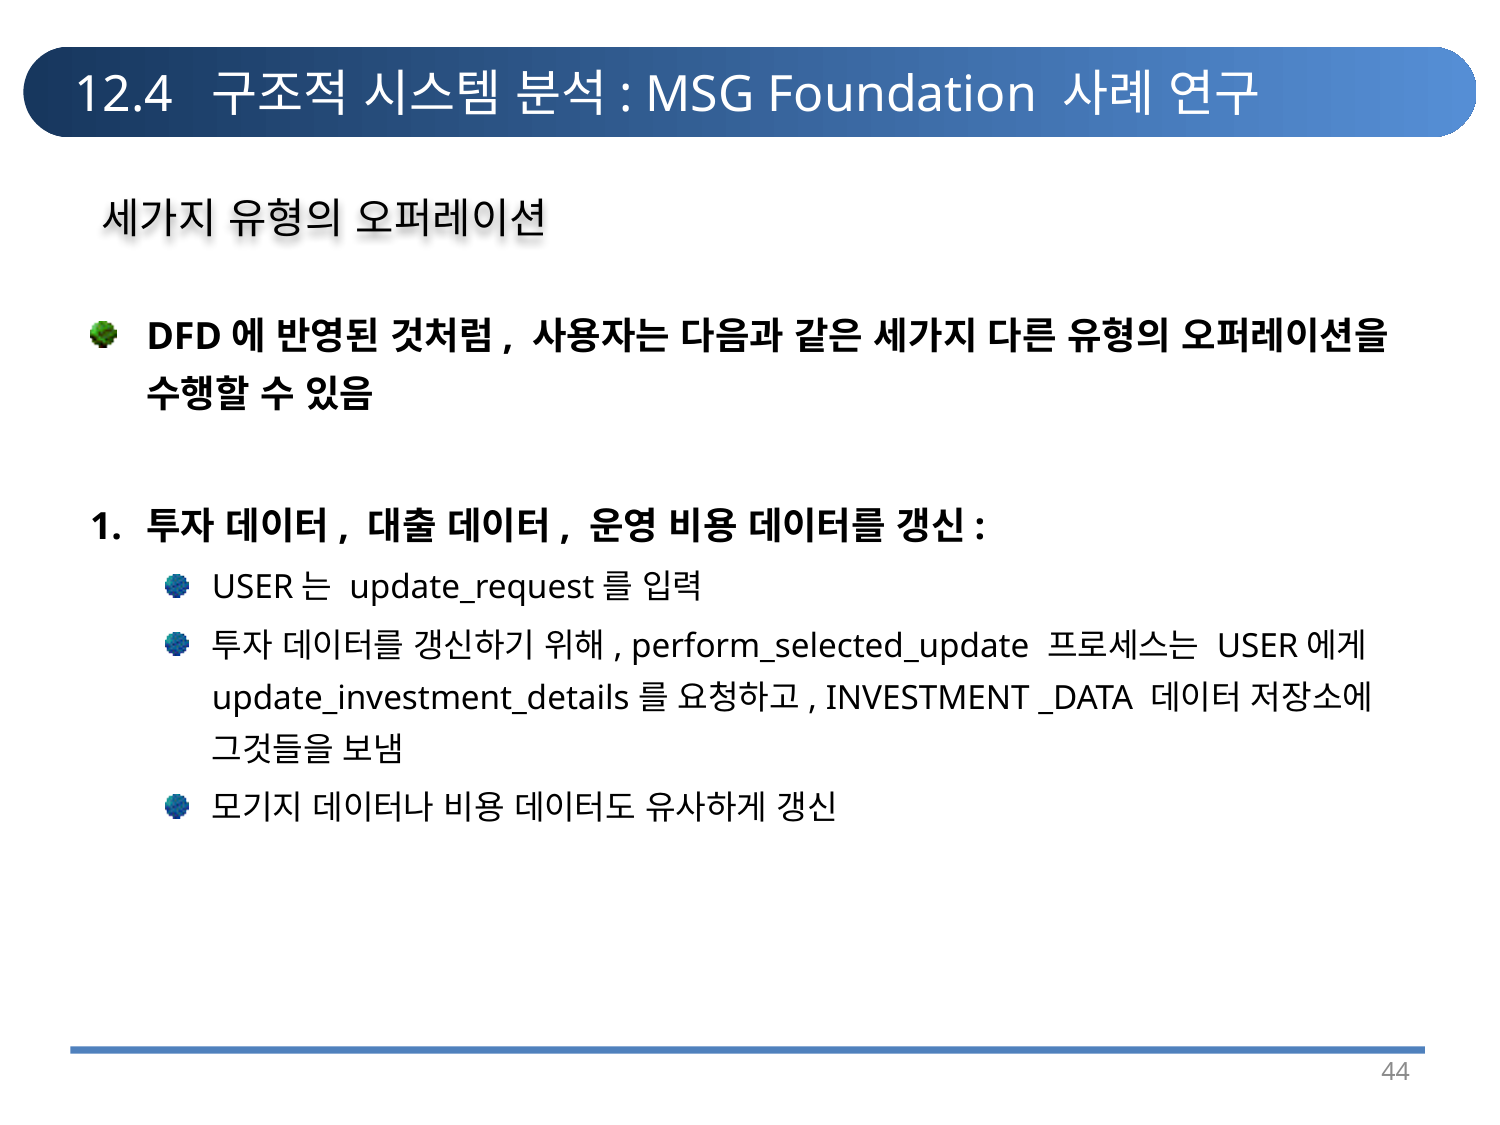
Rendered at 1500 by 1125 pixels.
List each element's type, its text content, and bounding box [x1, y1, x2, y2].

list DFD에 반영된 것처럼, 사용자는 다음과 같은 세가지 다른 유형의 오퍼레이션을 수행할 수 있음 1. 투자 데이터, 대출 데이터, 운영 비용 데이터를 갱신: USER는 update_request를 입력 투자 데이터를 갱신하기 위해, perform_selected_update 프로세스는 USER에게 update_investment_details를 요청하고, INVESTMENT _DATA 데이터 저장소에 그것들을 보냄 모기지 데이터나 비용 데이터도 유사하게 갱신 [74, 290, 1471, 1006]
list 세가지 유형의 오퍼레이션 [60, 180, 589, 255]
picture [165, 574, 189, 598]
picture [165, 794, 189, 819]
picture [165, 632, 189, 656]
slide_number 44 [1074, 1042, 1425, 1103]
picture [90, 321, 117, 348]
title 12.4 구조적 시스템 분석: MSG Foundation 사례 연구 [59, 56, 1410, 126]
